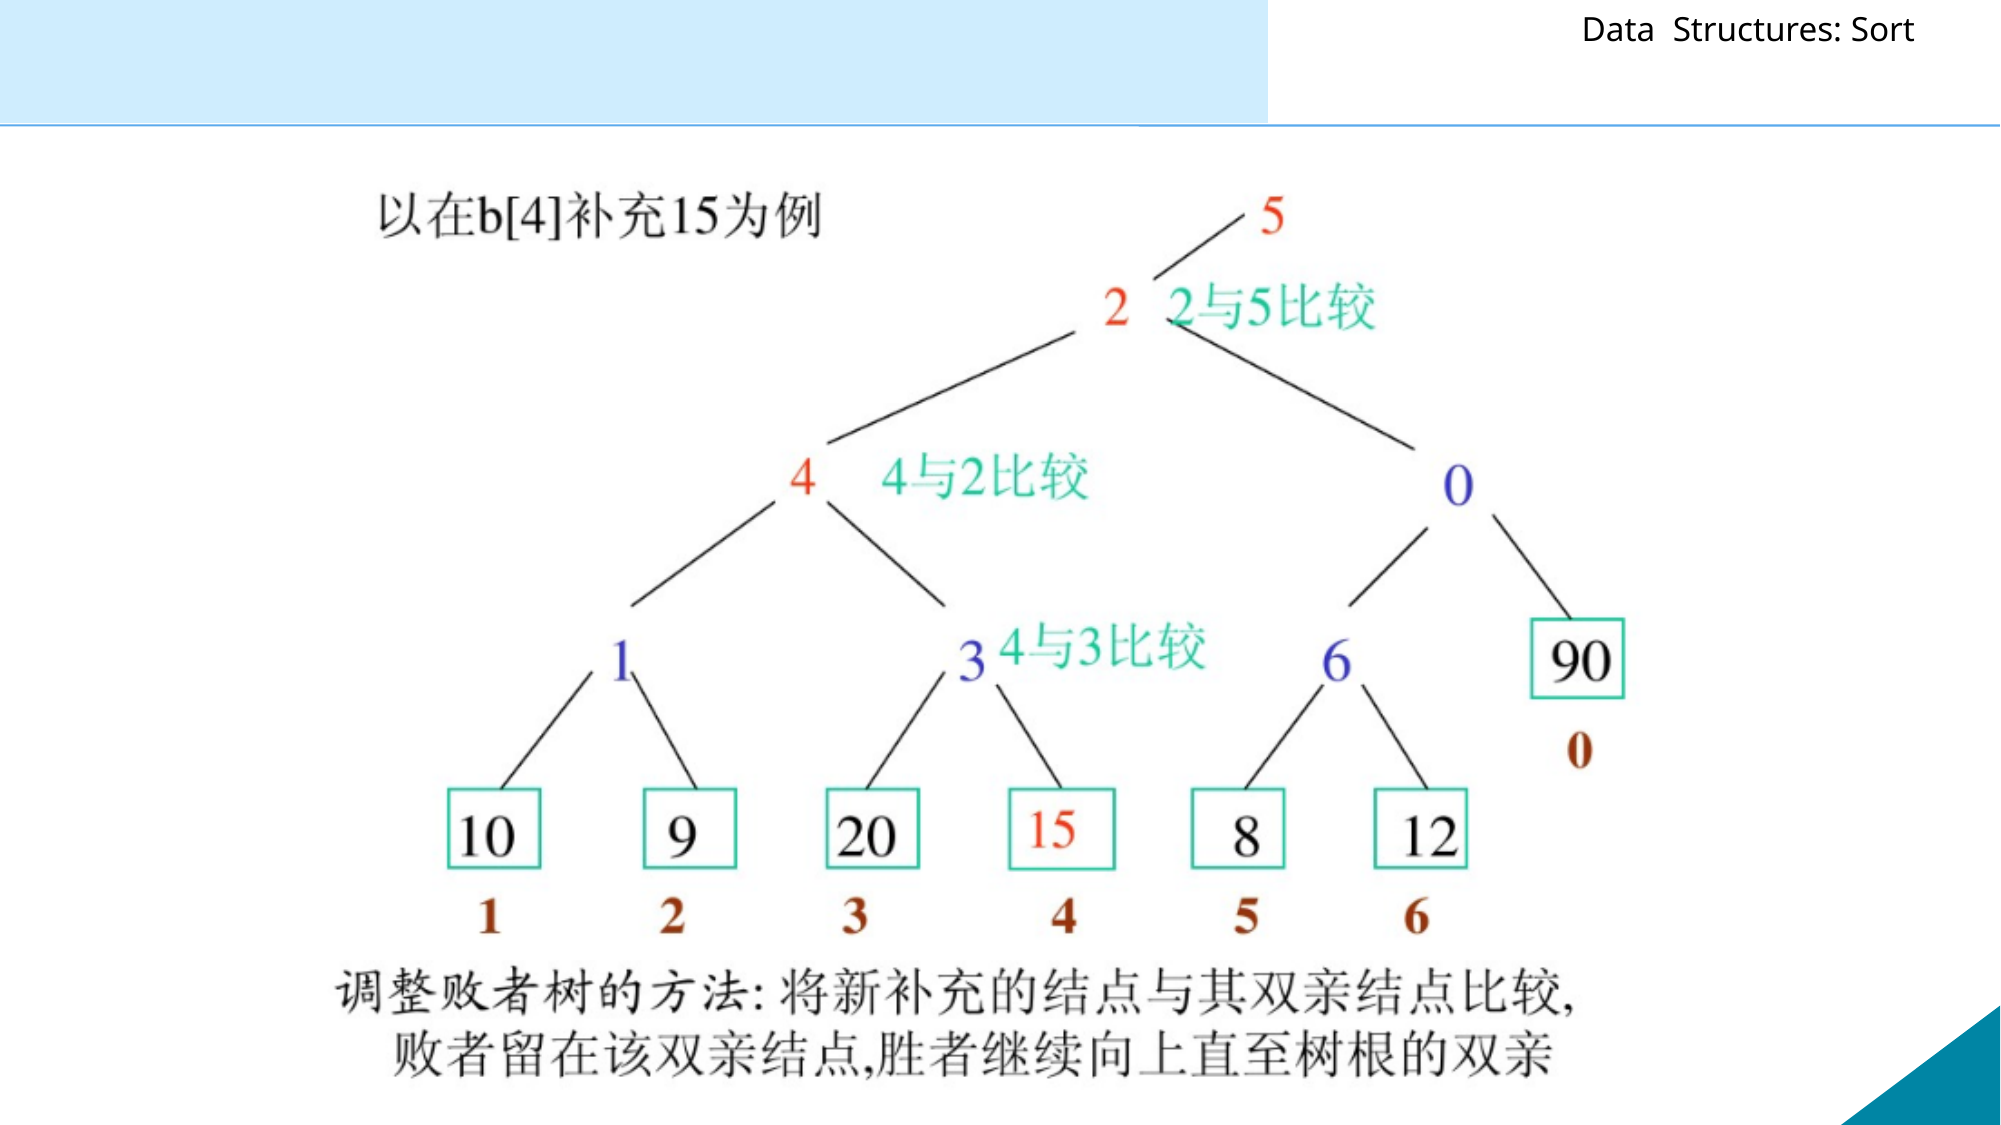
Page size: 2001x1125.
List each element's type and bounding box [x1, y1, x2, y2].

picture [279, 148, 1673, 1106]
